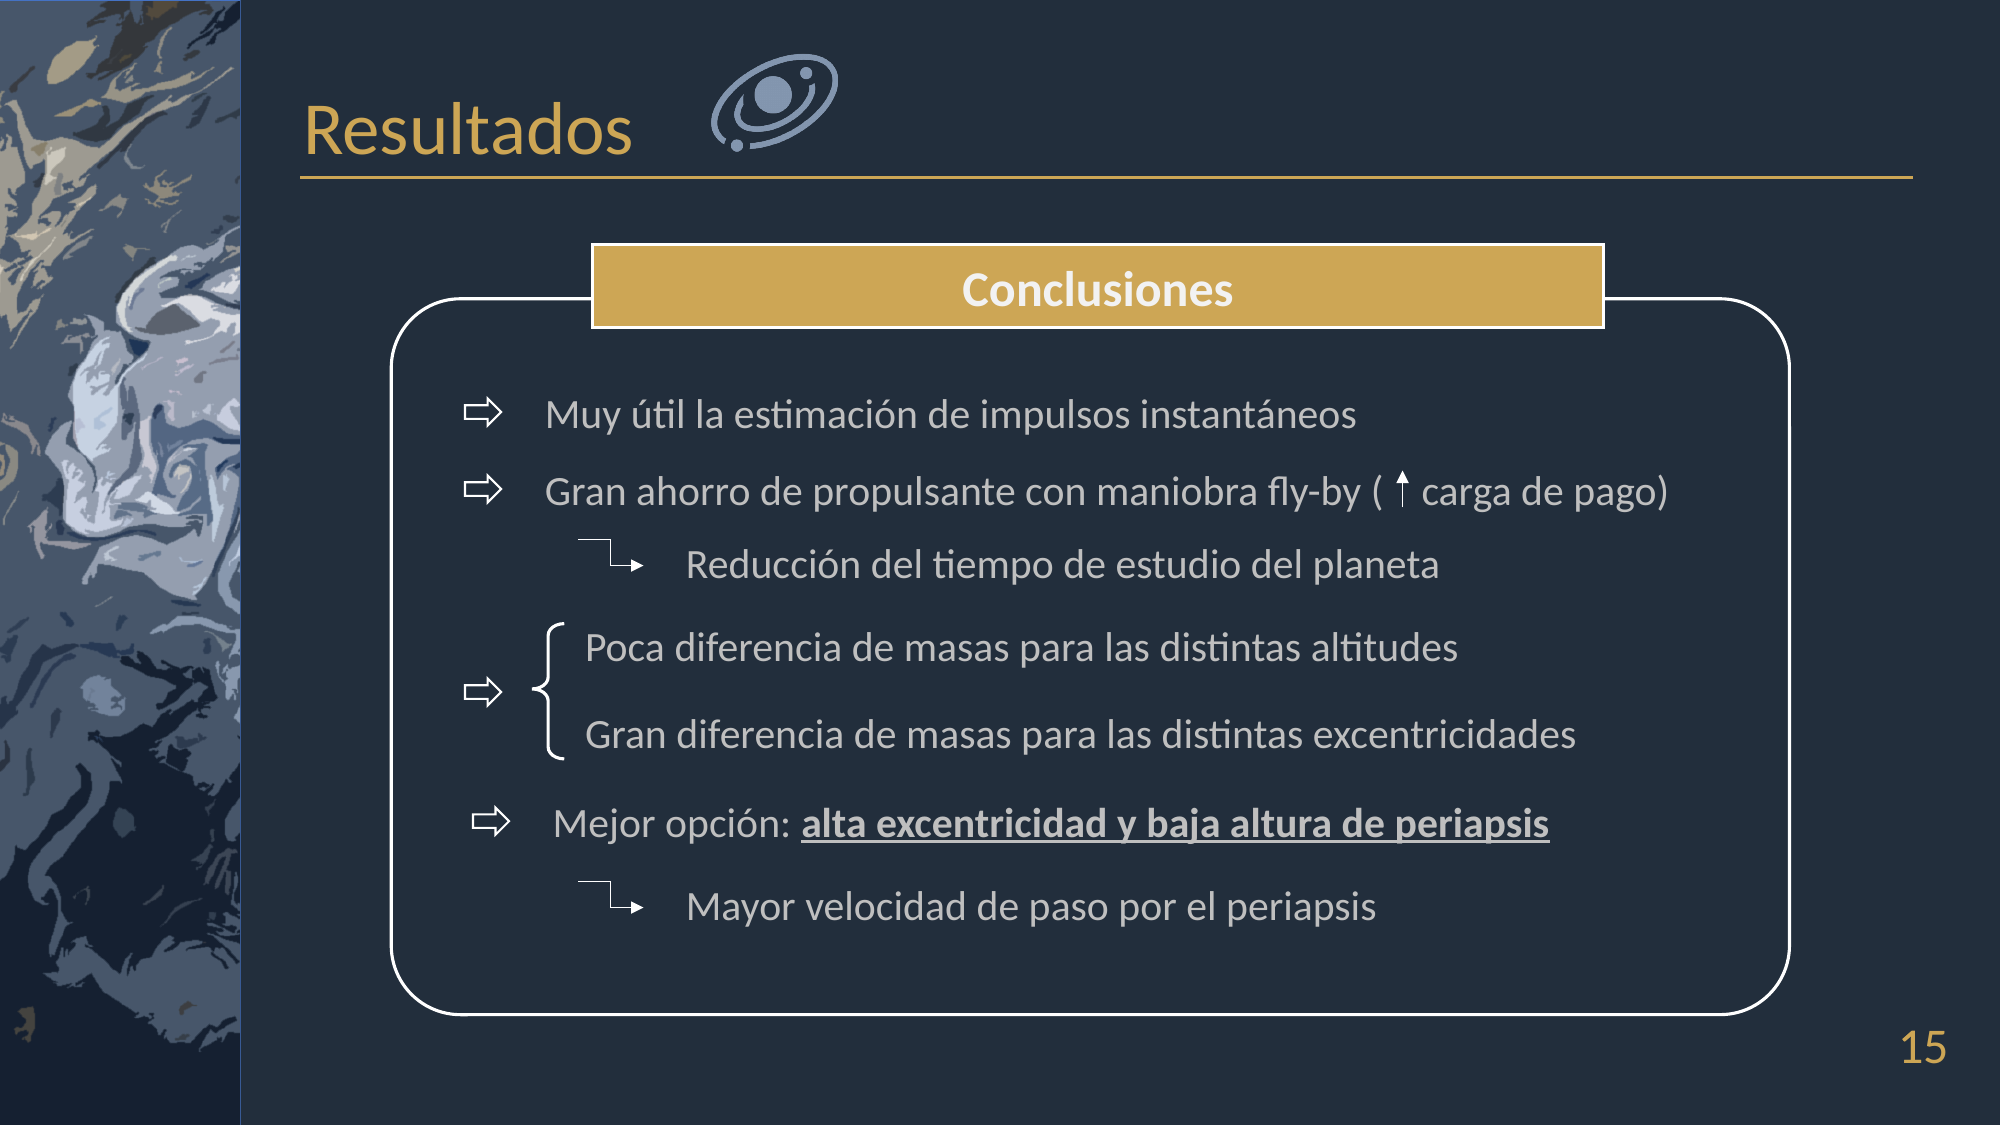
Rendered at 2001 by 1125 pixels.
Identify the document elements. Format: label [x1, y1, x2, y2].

picture [241, 0, 2000, 1125]
list [0, 0, 241, 1125]
text_box [578, 539, 644, 566]
text_box [578, 881, 644, 908]
